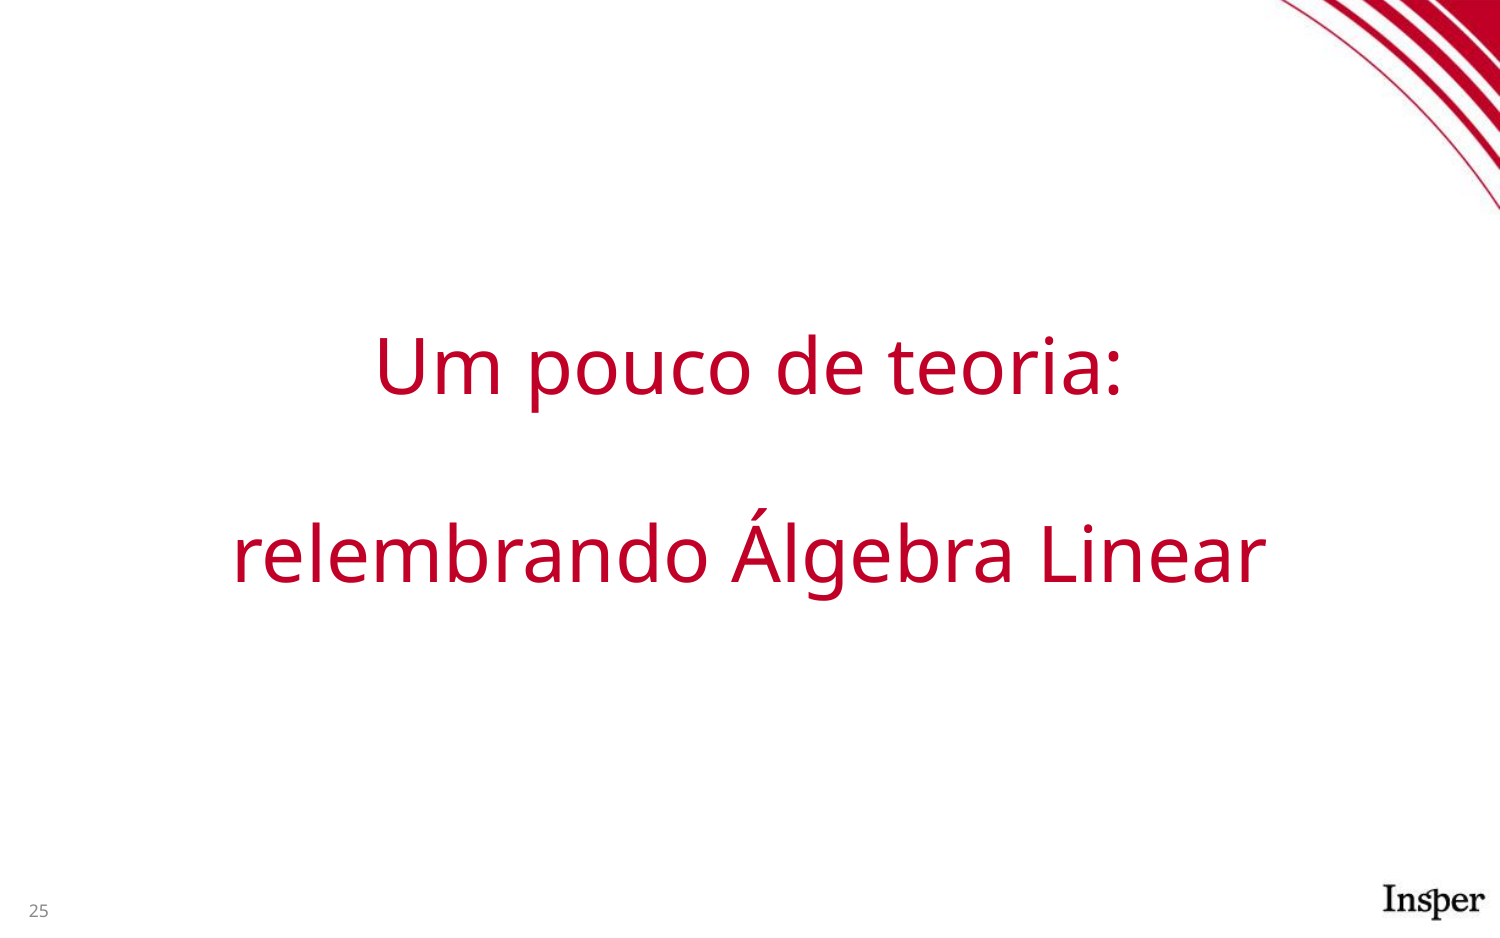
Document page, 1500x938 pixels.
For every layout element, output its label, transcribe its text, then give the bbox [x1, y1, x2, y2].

picture [249, 0, 1500, 938]
title Um pouco de teoria: relembrando Álgebra Linear [58, 308, 1442, 629]
slide_number 25 [0, 887, 78, 938]
